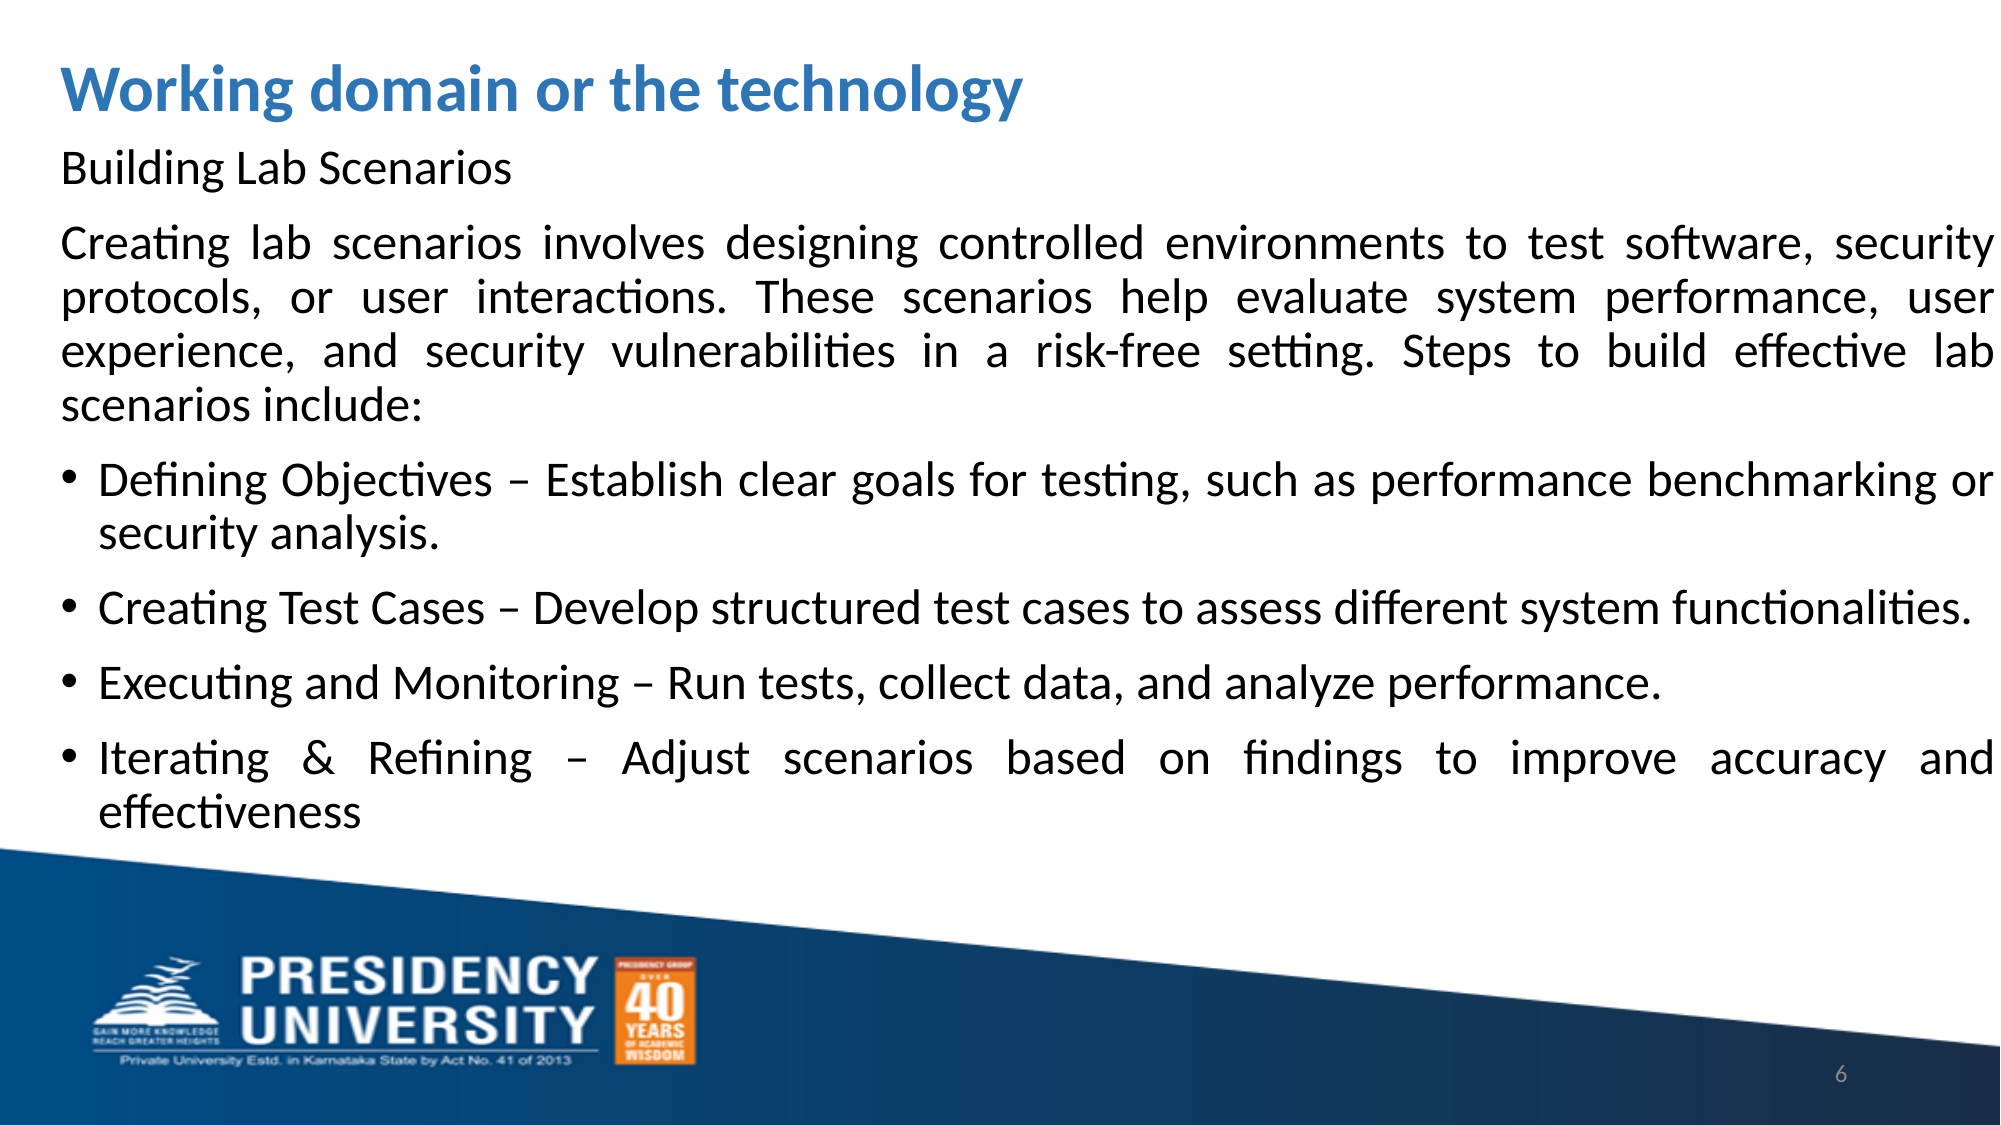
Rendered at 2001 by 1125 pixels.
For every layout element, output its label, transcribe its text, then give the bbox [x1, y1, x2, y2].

title Working domain or the technology [45, 22, 1771, 133]
picture [0, 845, 2000, 1125]
slide_number 6 [1412, 1042, 1863, 1103]
list Building Lab Scenarios Creating lab scenarios involves designing controlled environments to test software, security protocols, or user interactions. These scenarios help evaluate system performance, user experience, and security vulnerabilities in a risk-free setting. Steps to build effective lab scenarios include: Defining Objectives – Establish clear goals for testing, such as performance benchmarking or security analysis. Creating Test Cases – Develop structured test cases to assess different system functionalities. Executing and Monitoring – Run tests, collect data, and analyze performance. Iterating & Refining – Adjust scenarios based on findings to improve accuracy and effectiveness [45, 133, 2000, 209]
